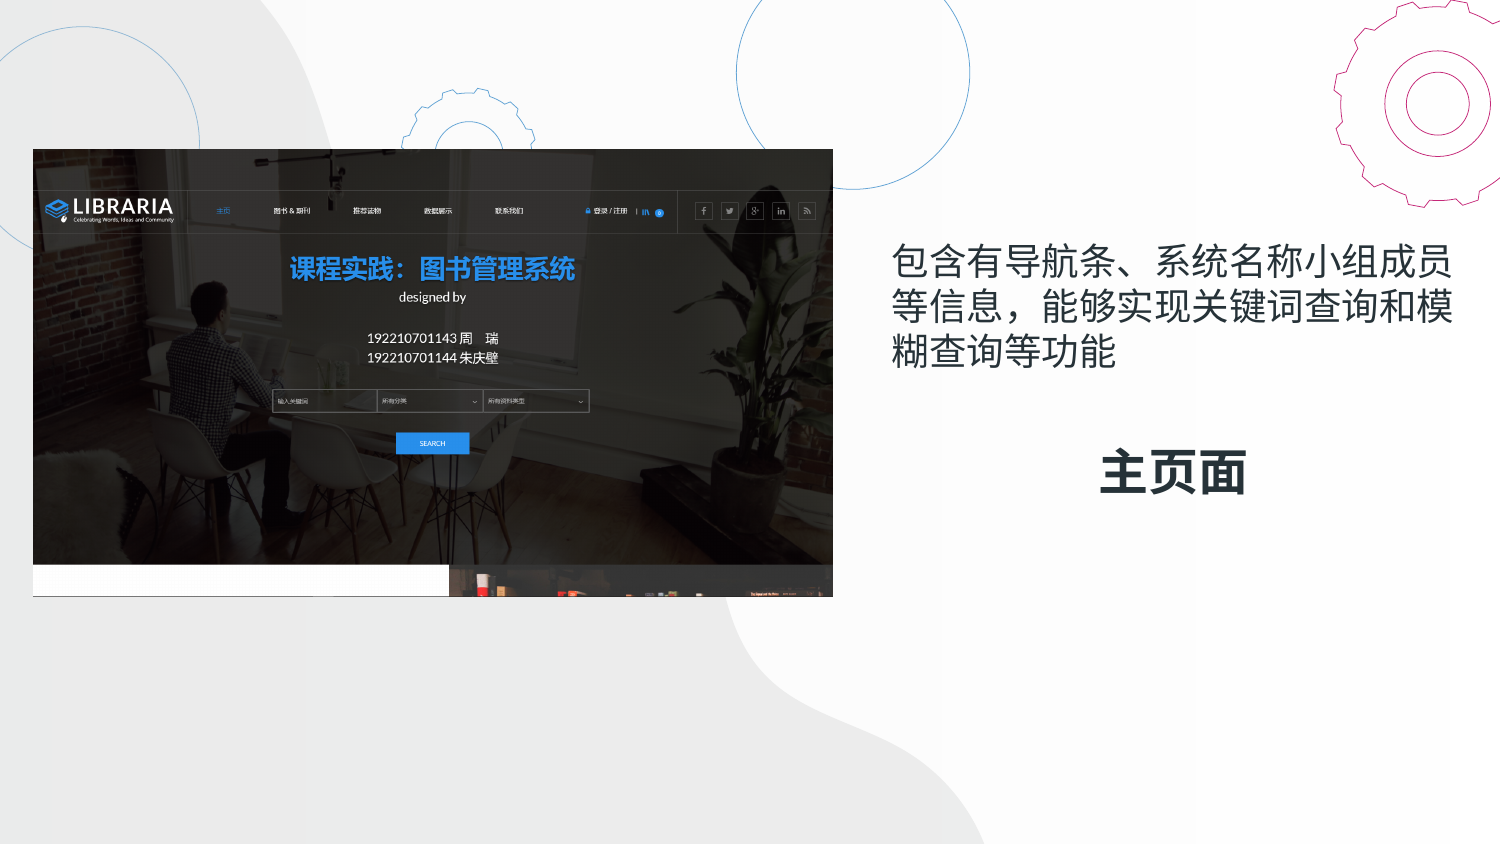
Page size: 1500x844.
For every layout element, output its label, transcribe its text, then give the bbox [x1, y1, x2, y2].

title 主页面 [881, 425, 1467, 519]
list 包含有导航条、系统名称小组成员等信息，能够实现关键词查询和模糊查询等功能 [876, 223, 1471, 425]
picture [33, 149, 834, 597]
